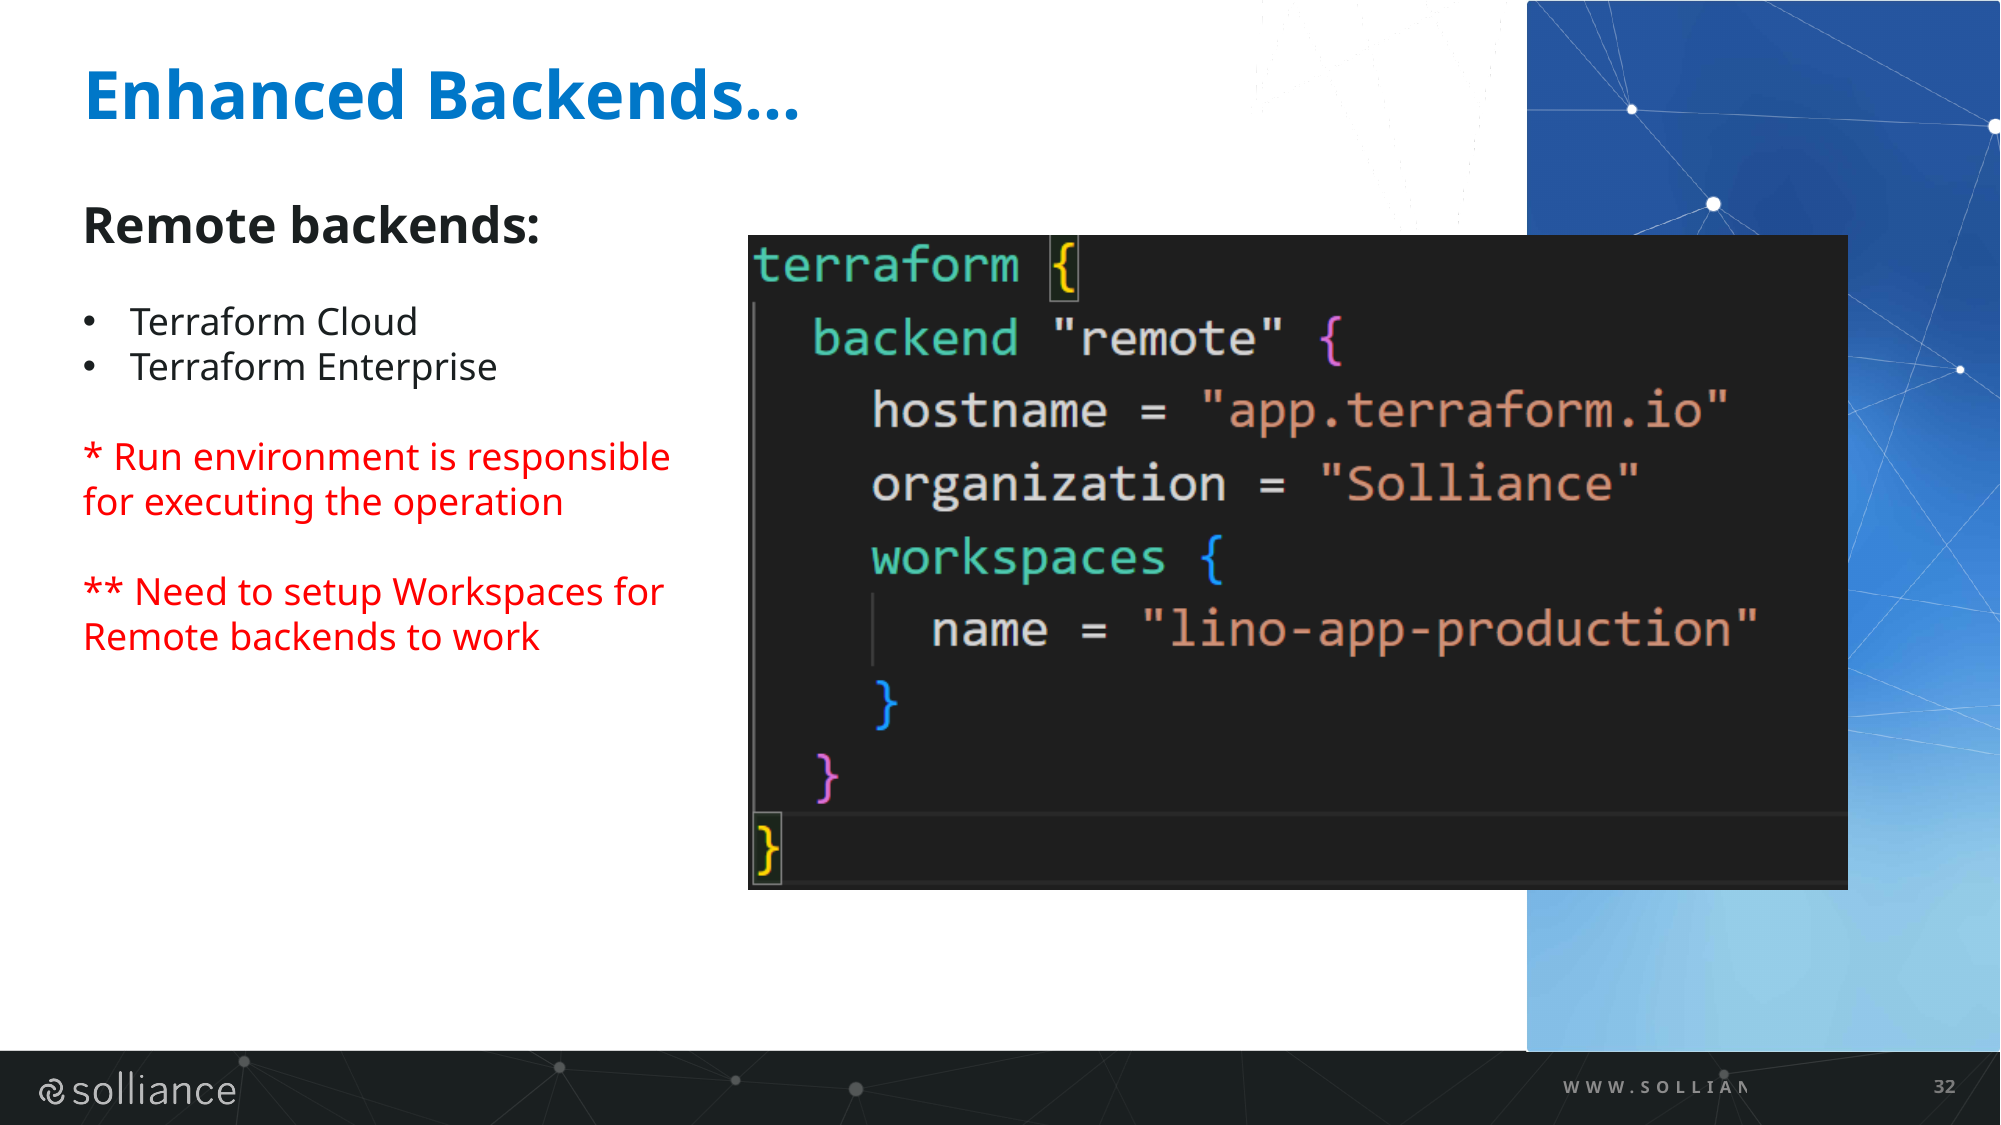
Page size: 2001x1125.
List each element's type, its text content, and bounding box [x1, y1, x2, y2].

slide_number 32 [1908, 1060, 1981, 1116]
footer WWW.SOLLIANCE.NET [1186, 1060, 1862, 1116]
text_box Remote backends: Terraform Cloud Terraform Enterprise * Run environment is responsible for executing the operation ** Need to setup Workspaces for Remote backends to work [68, 186, 722, 756]
picture [39, 1071, 236, 1105]
title Enhanced Backends… [68, 47, 1932, 173]
picture [748, 0, 2000, 1052]
